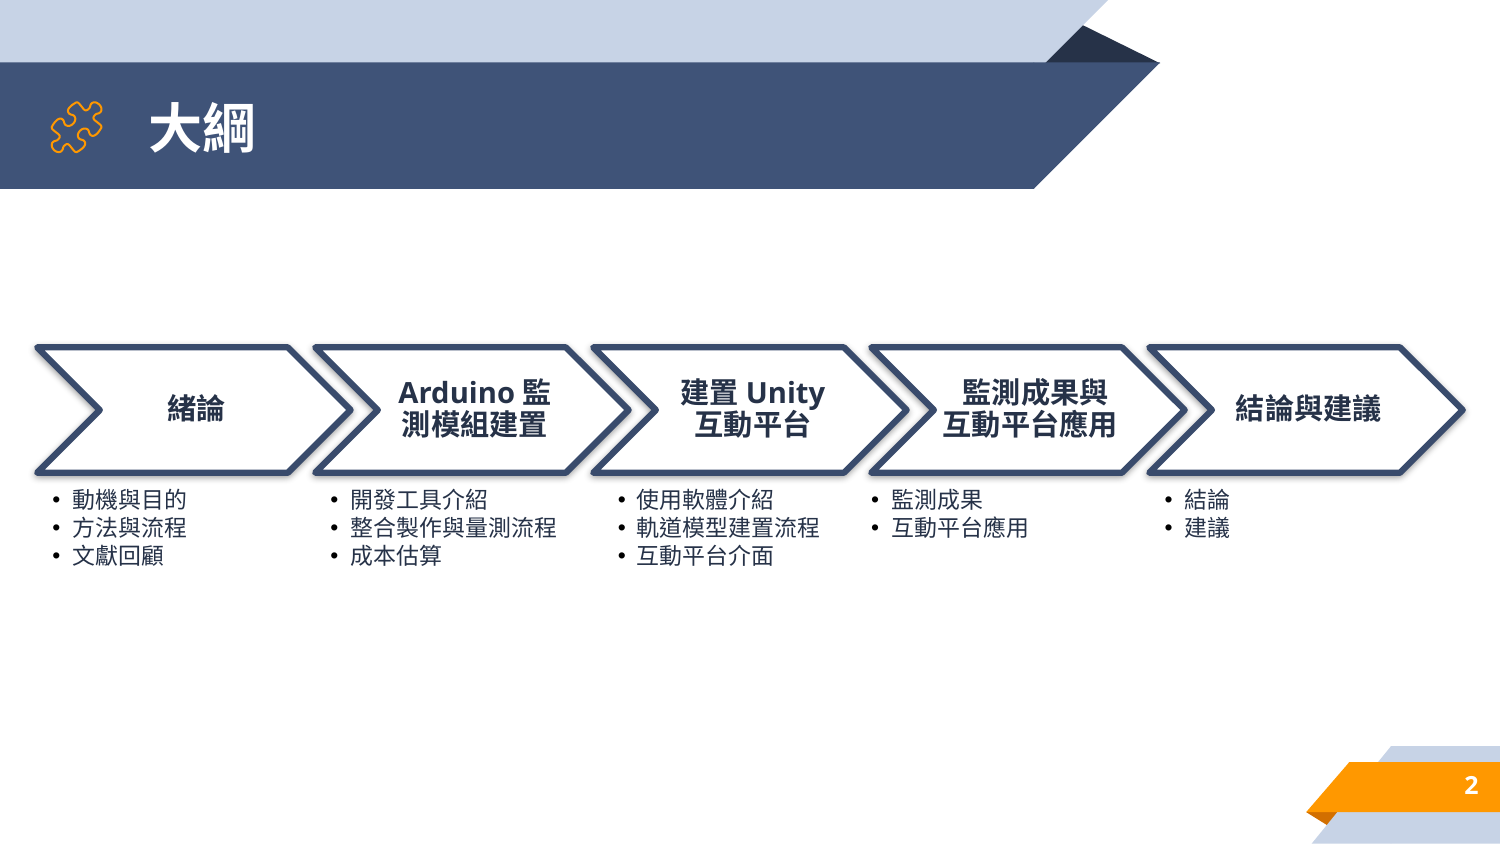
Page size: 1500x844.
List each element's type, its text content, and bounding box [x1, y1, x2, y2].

slide_number 2 [1468, 760, 1494, 813]
title 大綱 [133, 64, 997, 190]
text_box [36, 215, 1464, 813]
